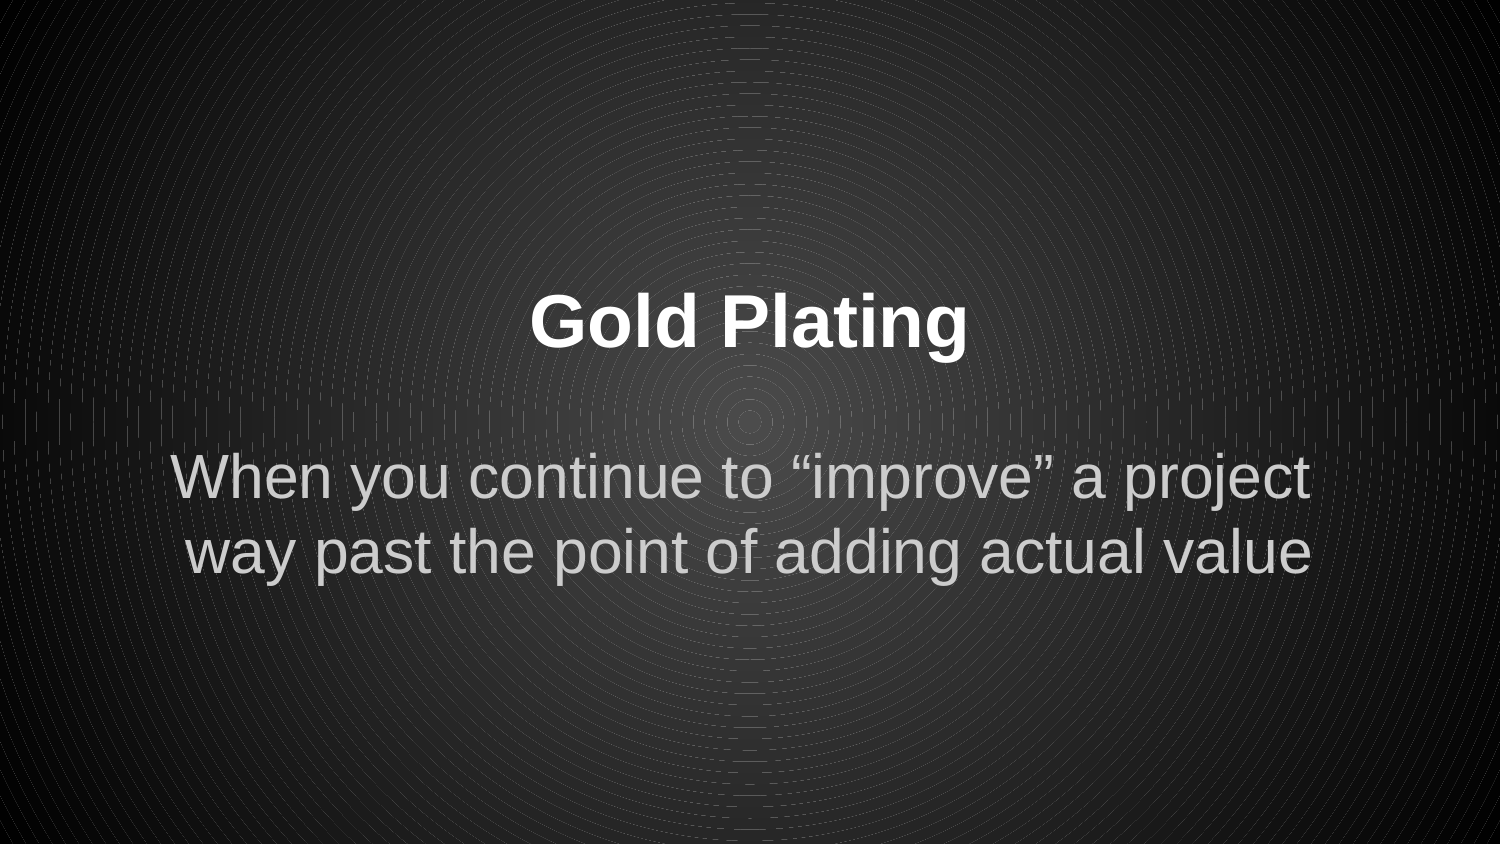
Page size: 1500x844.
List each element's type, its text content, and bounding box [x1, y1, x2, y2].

subtitle When you continue to “improve” a project way past the point of adding actual value [0, 421, 1500, 595]
title Gold Plating [112, 248, 1388, 378]
